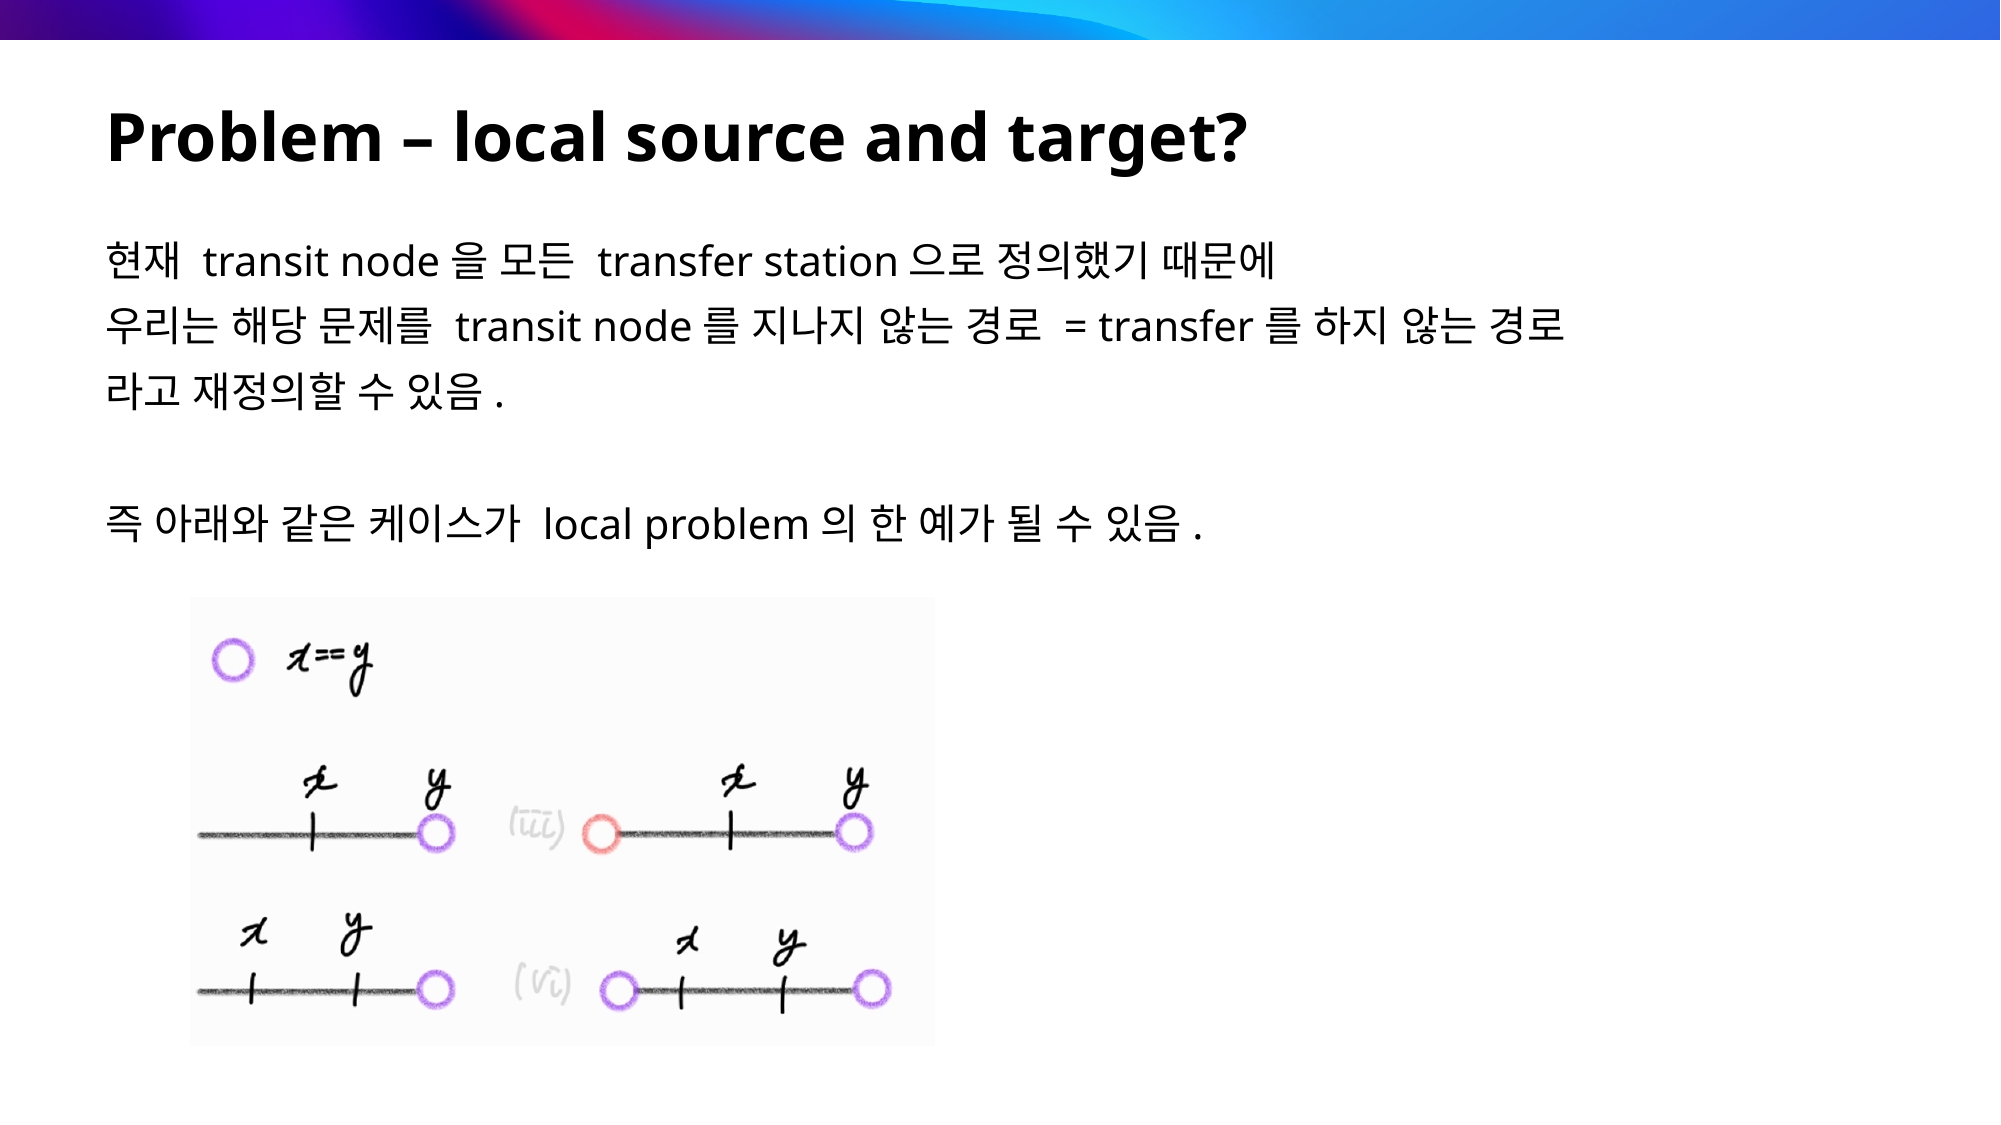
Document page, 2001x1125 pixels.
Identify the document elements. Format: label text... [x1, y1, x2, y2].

text_box Problem – local source and target? [89, 79, 1333, 174]
picture [0, 0, 2000, 40]
list 현재 transit node을 모든 transfer station으로 정의했기 때문에 우리는 해당 문제를 transit node를 지나지 않는 경로 = transfer를 하지 않는 경로 라고 재정의할 수 있음. 즉 아래와 같은 케이스가 local problem의 한 예가 될 수 있음. [90, 232, 1929, 893]
picture [189, 596, 936, 1046]
